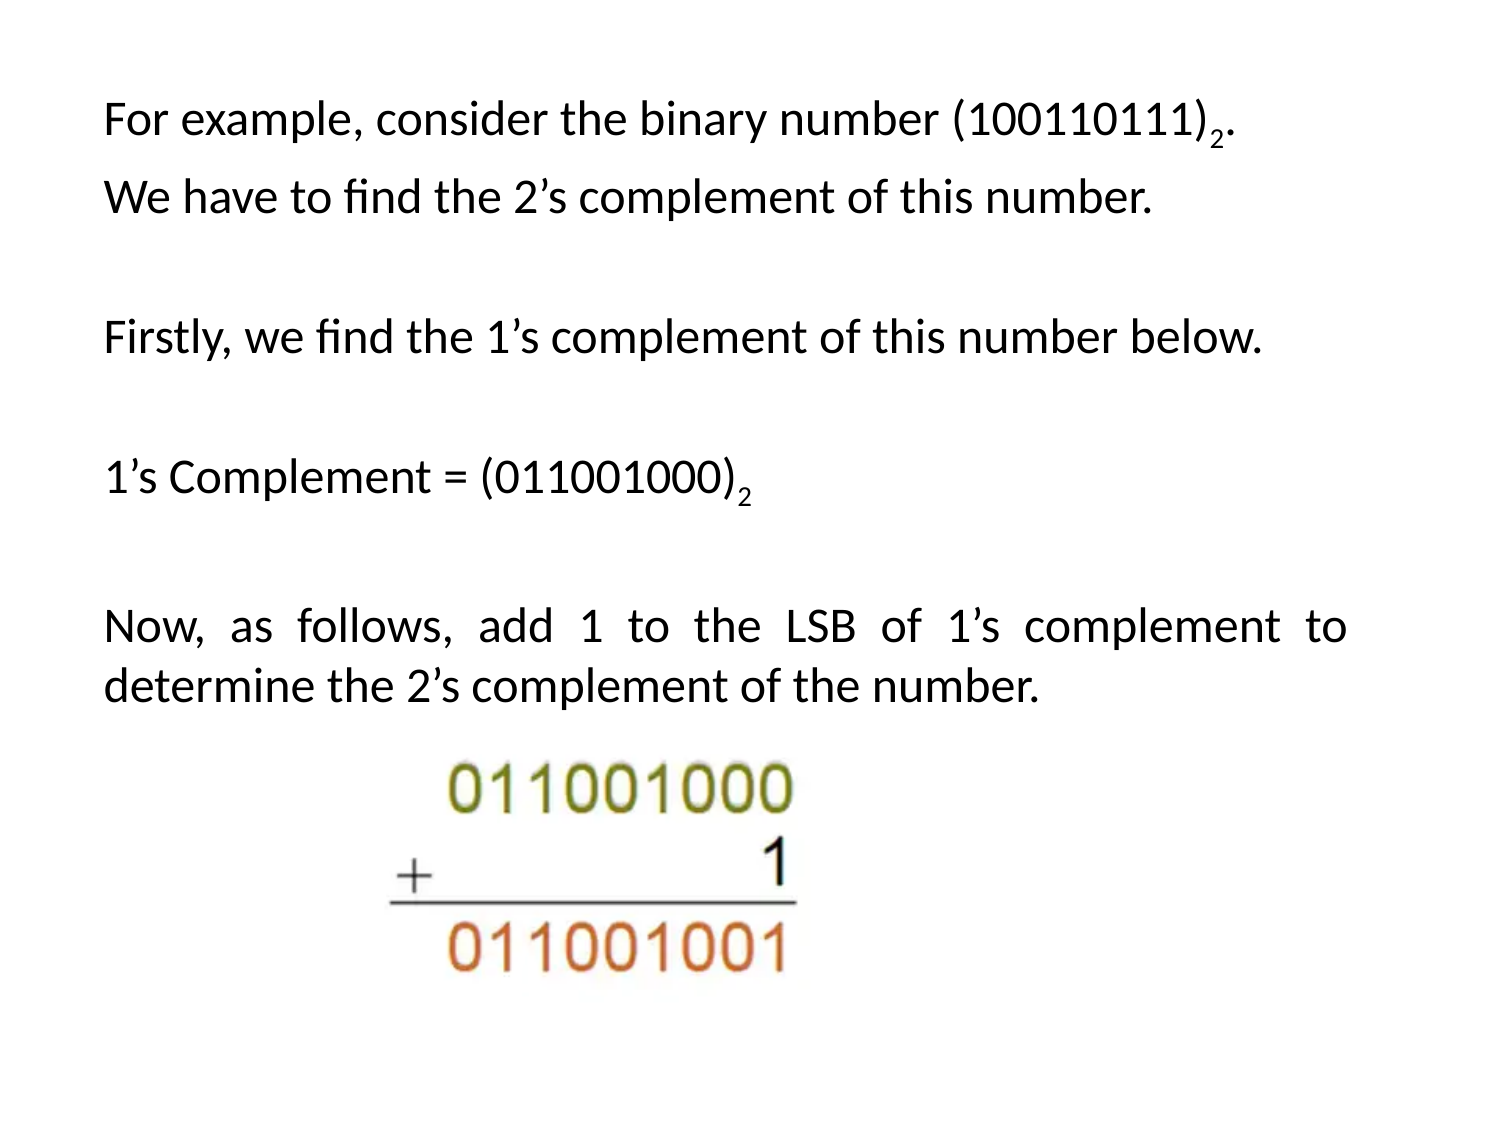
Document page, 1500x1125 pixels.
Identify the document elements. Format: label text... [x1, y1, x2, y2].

subtitle For example, consider the binary number (100110111)2. We have to find the 2’s complement of this number. Firstly, we find the 1’s complement of this number below. 1’s Complement = (011001000)2 Now, as follows, add 1 to the LSB of 1’s complement to determine the 2’s complement of the number. [88, 78, 1364, 1071]
picture [359, 739, 816, 1007]
